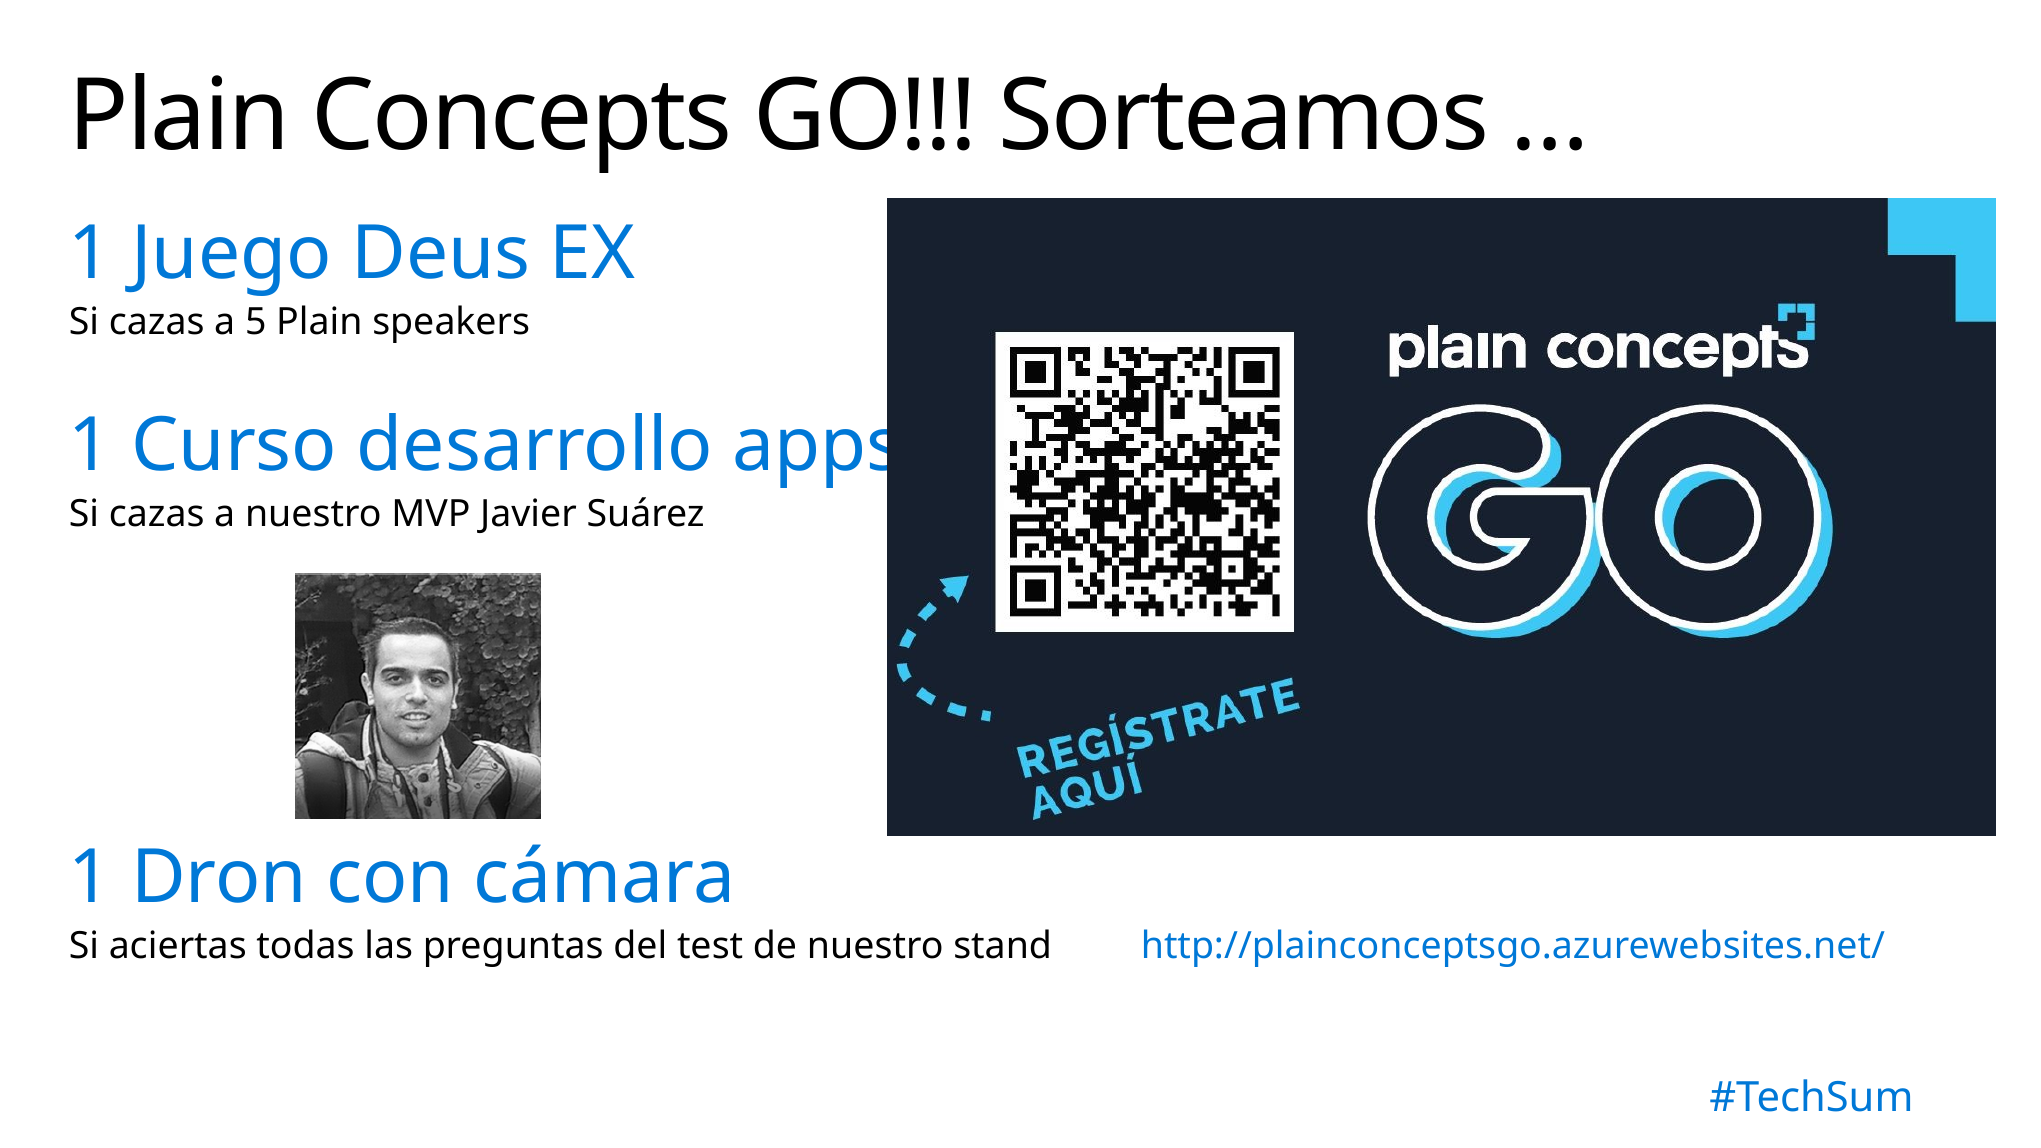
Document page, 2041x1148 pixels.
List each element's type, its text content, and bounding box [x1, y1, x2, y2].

picture [294, 573, 541, 820]
title Plain Concepts GO!!! Sorteamos … [45, 48, 1996, 198]
picture [887, 198, 1996, 836]
list 1 Juego Deus EX Si cazas a 5 Plain speakers 1 Curso desarrollo apps Si cazas a nuestro MVP Javier Suárez 1 Dron con cámara Si aciertas todas las preguntas del test de nuestro stand http://plainconceptsgo.azurewebsites.net/ [45, 198, 1996, 1028]
